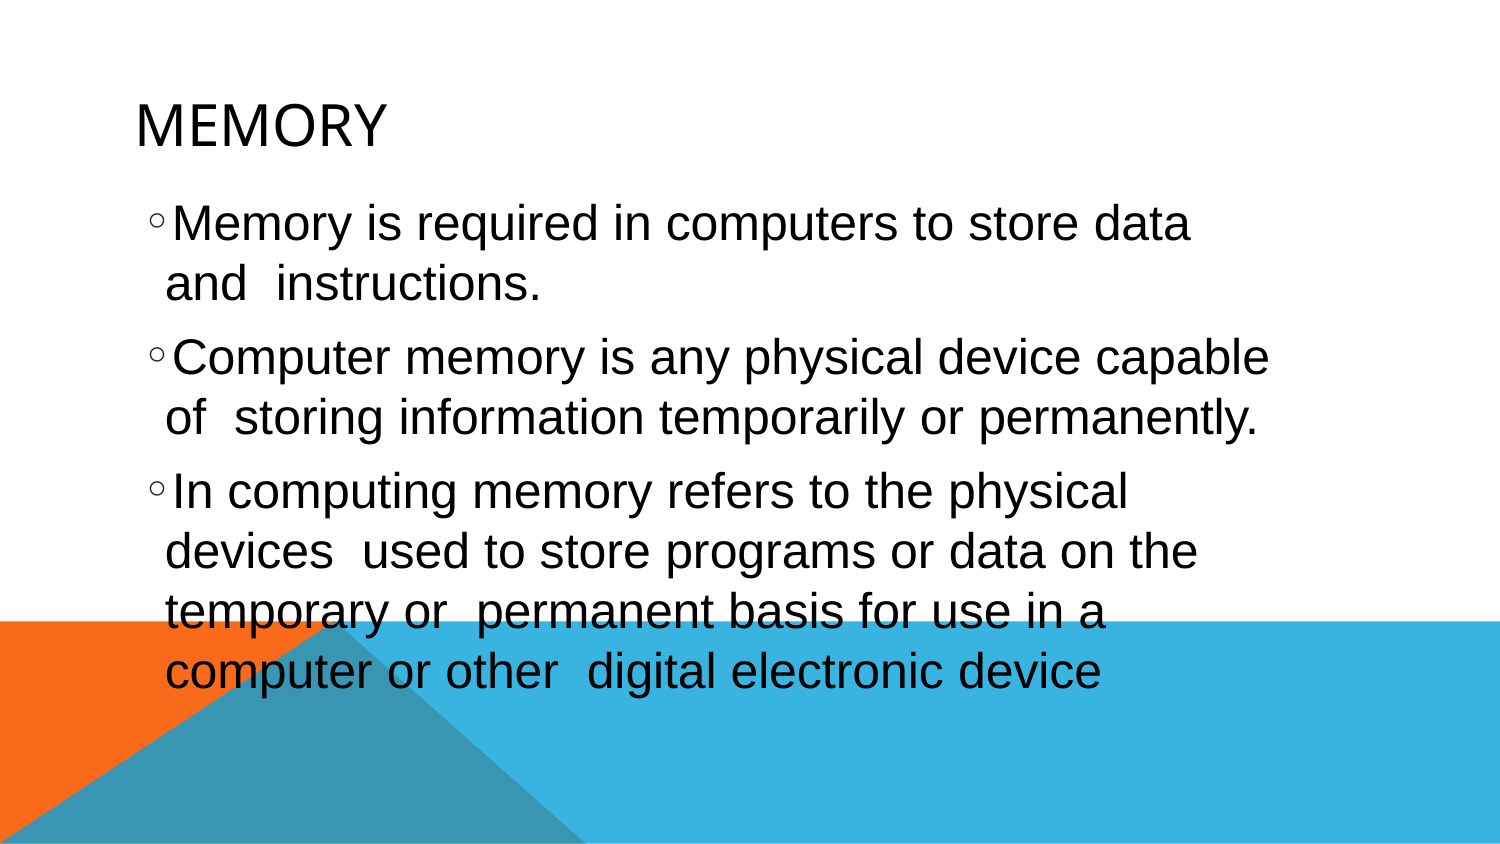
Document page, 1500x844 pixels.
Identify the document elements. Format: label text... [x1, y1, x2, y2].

title Memory [133, 50, 424, 194]
text_box Memory is required in computers to store data and instructions. Computer memory is any physical device capable of storing information temporarily or permanently. In computing memory refers to the physical devices used to store programs or data on the temporary or permanent basis for use in a computer or other digital electronic device [140, 188, 1322, 699]
